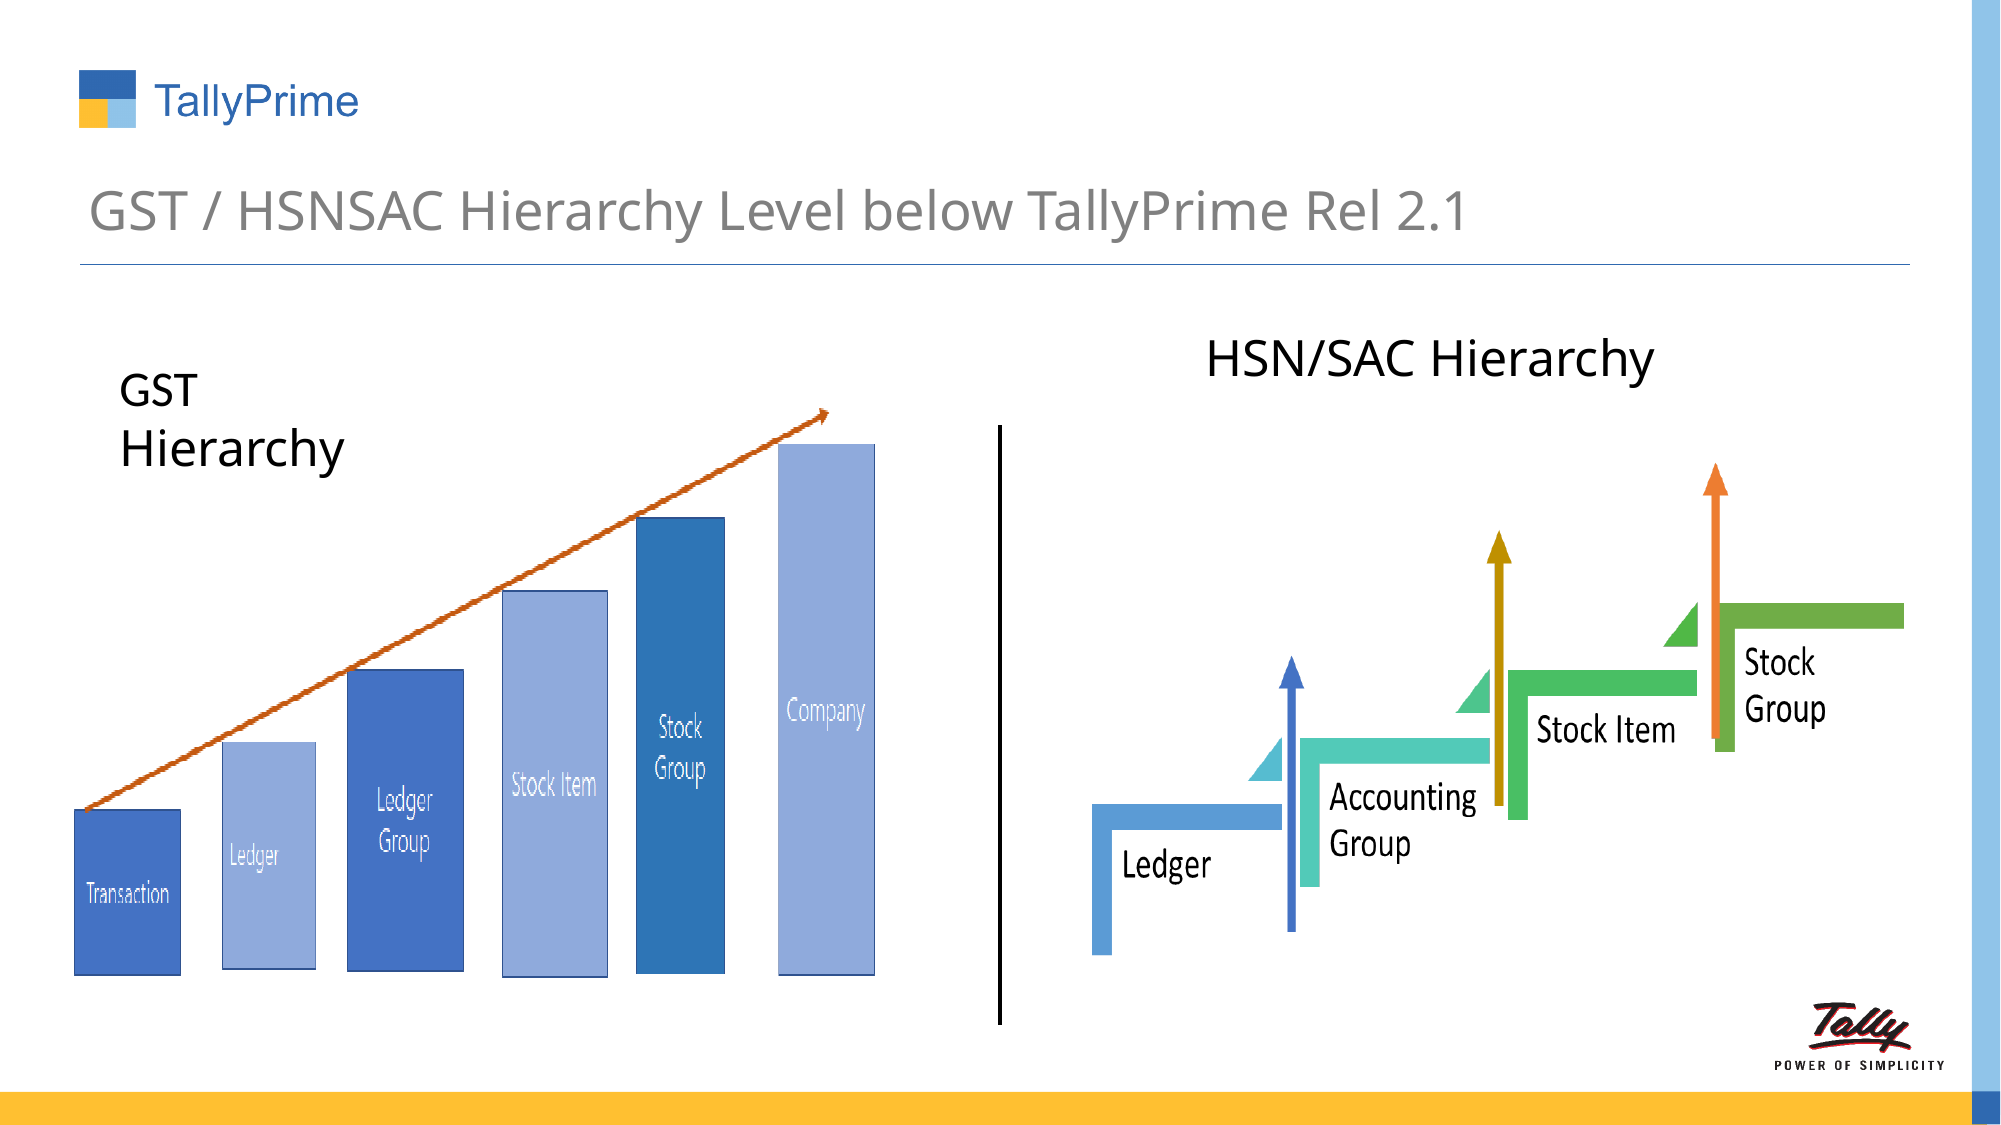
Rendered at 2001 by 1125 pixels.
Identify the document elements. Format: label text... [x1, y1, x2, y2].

title GST / HSNSAC Hierarchy Level below TallyPrime Rel 2.1 [74, 176, 1904, 251]
picture [79, 70, 358, 128]
text_box GST Hierarchy [104, 349, 448, 394]
text_box HSN/SAC Hierarchy [1190, 318, 1724, 394]
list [74, 394, 908, 1040]
picture [1092, 425, 1961, 1083]
